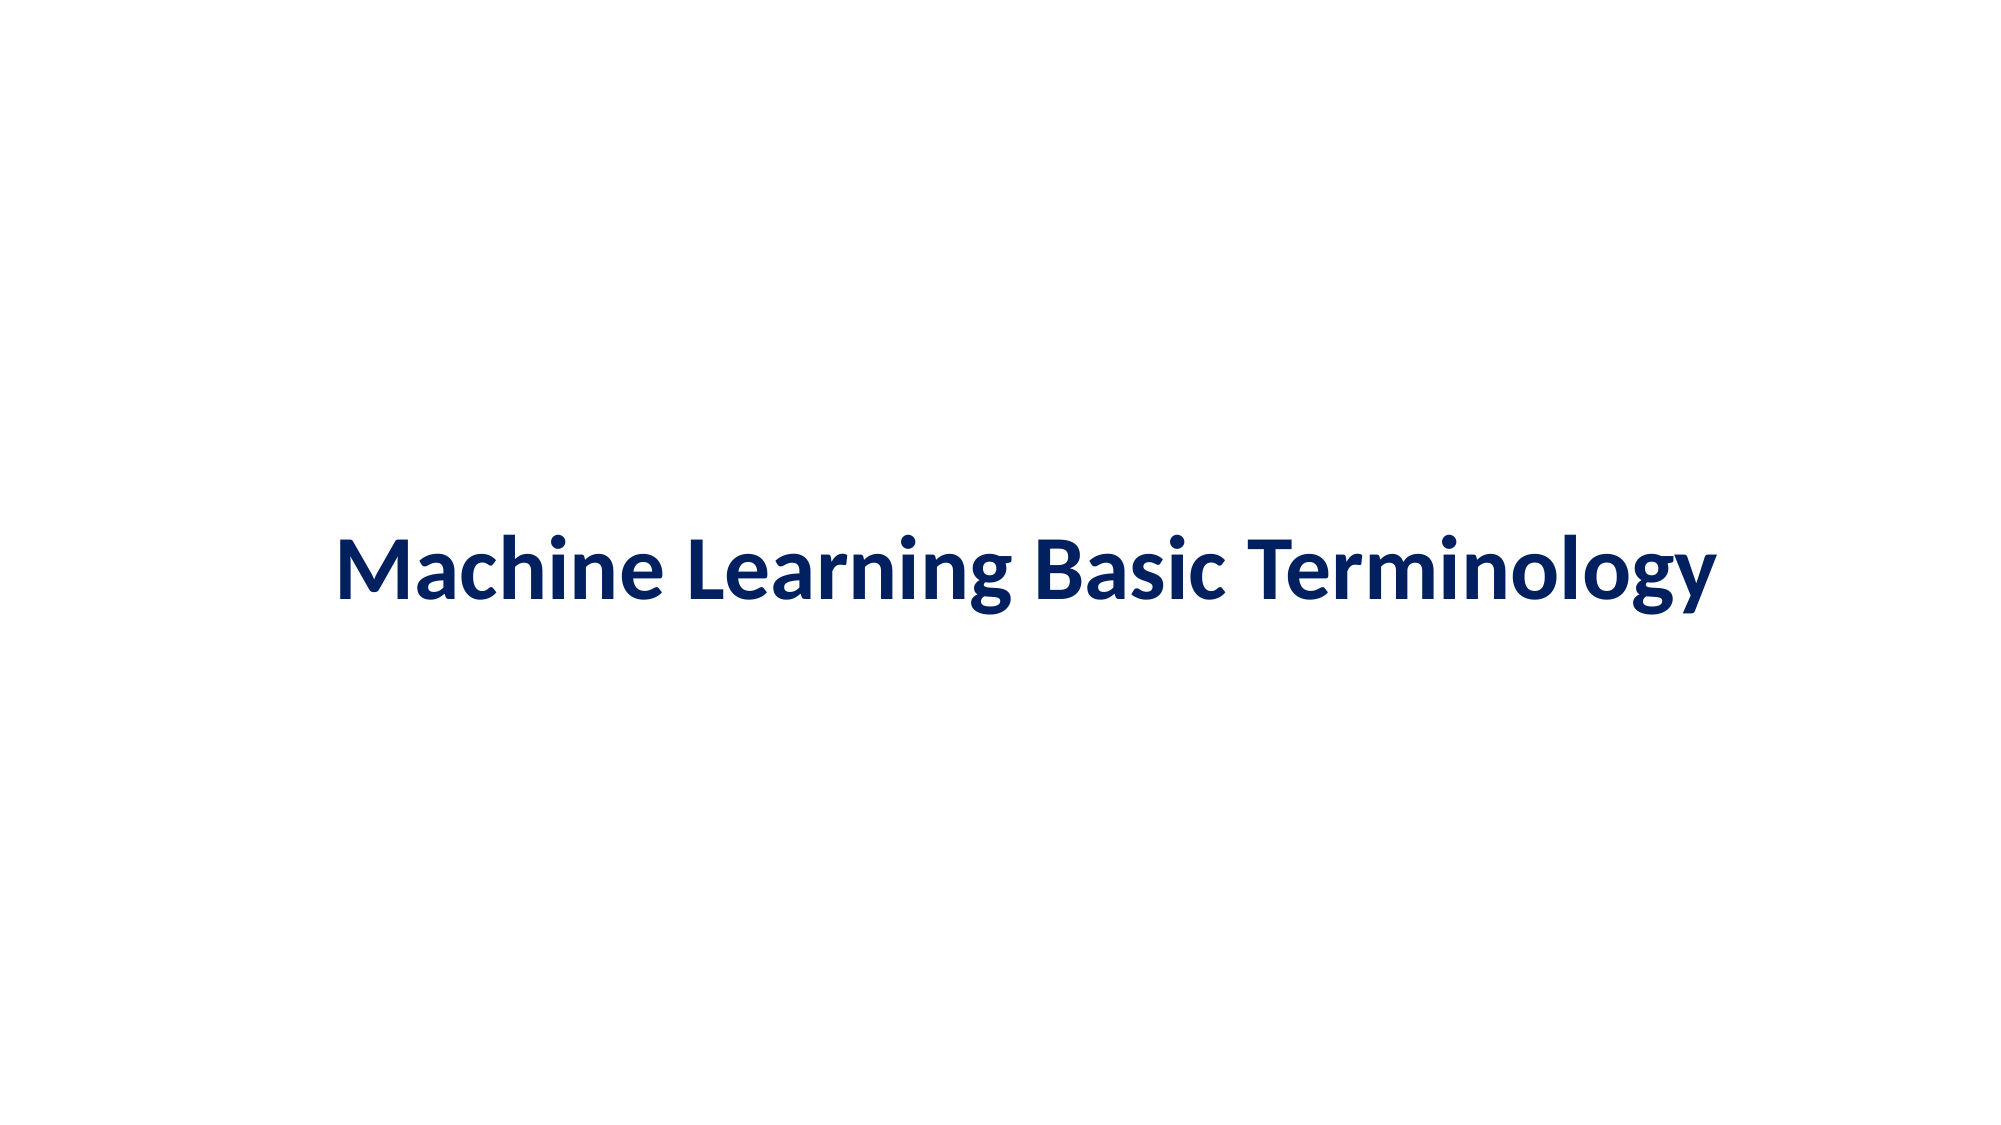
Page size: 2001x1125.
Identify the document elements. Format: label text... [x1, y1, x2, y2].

text_box Machine Learning Basic Terminology [319, 500, 1736, 625]
